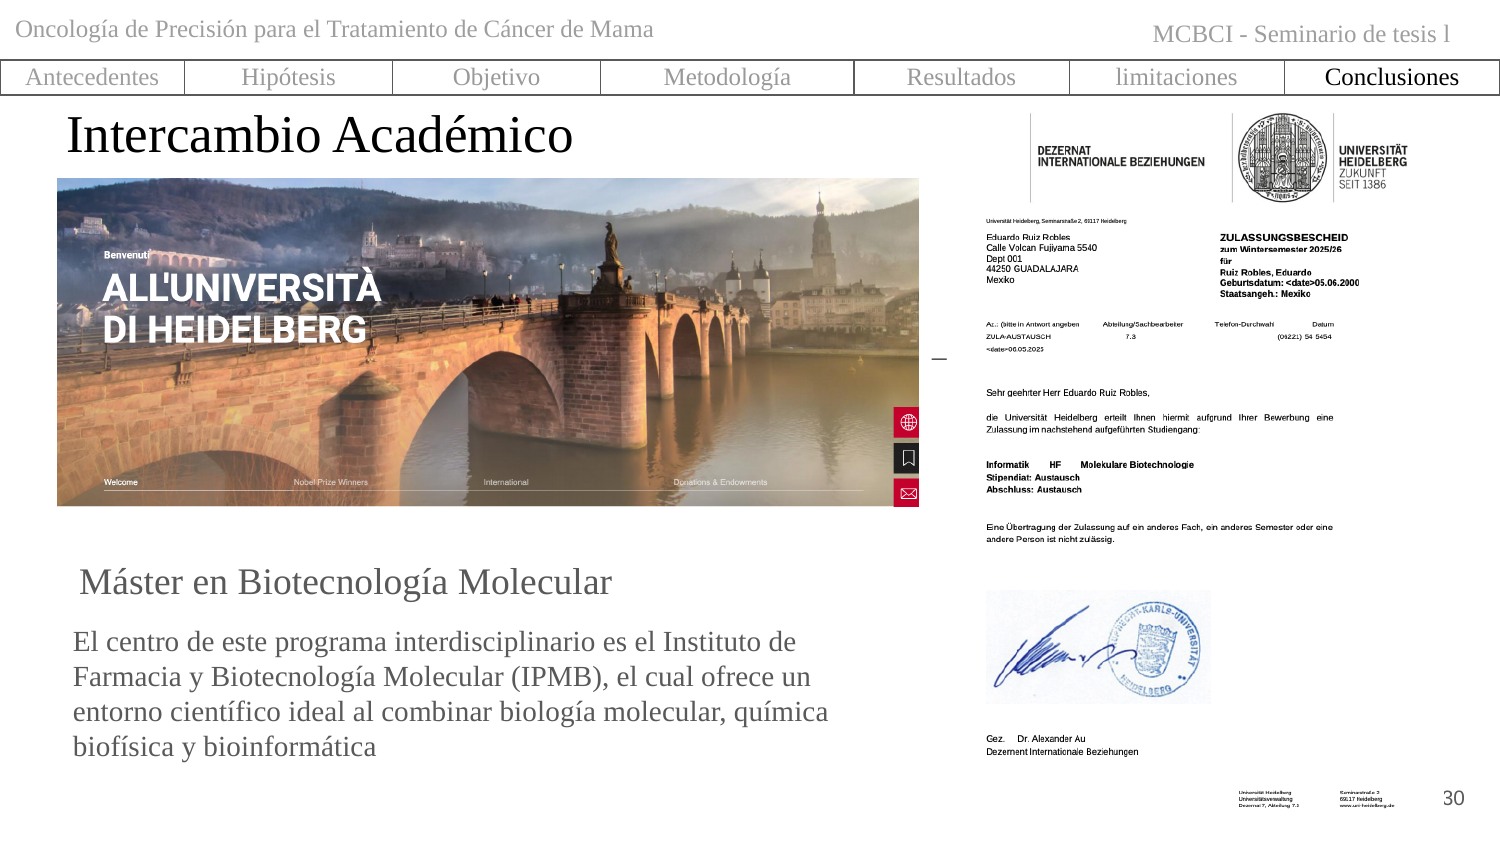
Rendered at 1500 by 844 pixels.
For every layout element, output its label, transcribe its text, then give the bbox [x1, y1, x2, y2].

table_header Resultados [855, 61, 1069, 94]
picture [57, 94, 1444, 819]
table_header Metodología [601, 61, 853, 94]
text_box El centro de este programa interdisciplinario es el Instituto de Farmacia y Biotecnología Molecular (IPMB), el cual ofrece un entorno científico ideal al combinar biología molecular, química biofísica y bioinformática [57, 606, 891, 777]
table_header limitaciones [1070, 61, 1284, 93]
table_header Antecedentes [1, 61, 184, 94]
text_box Máster en Biotecnología Molecular [64, 542, 854, 598]
table_header Objetivo [393, 61, 600, 94]
table_header Hipótesis [185, 61, 392, 94]
text_box Oncología de Precisión para el Tratamiento de Cáncer de Mama [0, 0, 750, 55]
title Intercambio Académico [51, 96, 915, 179]
slide_number ‹#› [1389, 764, 1480, 830]
text_box MCBCI - Seminario de tesis l [890, 5, 1473, 60]
table_header Conclusiones [1285, 61, 1499, 94]
